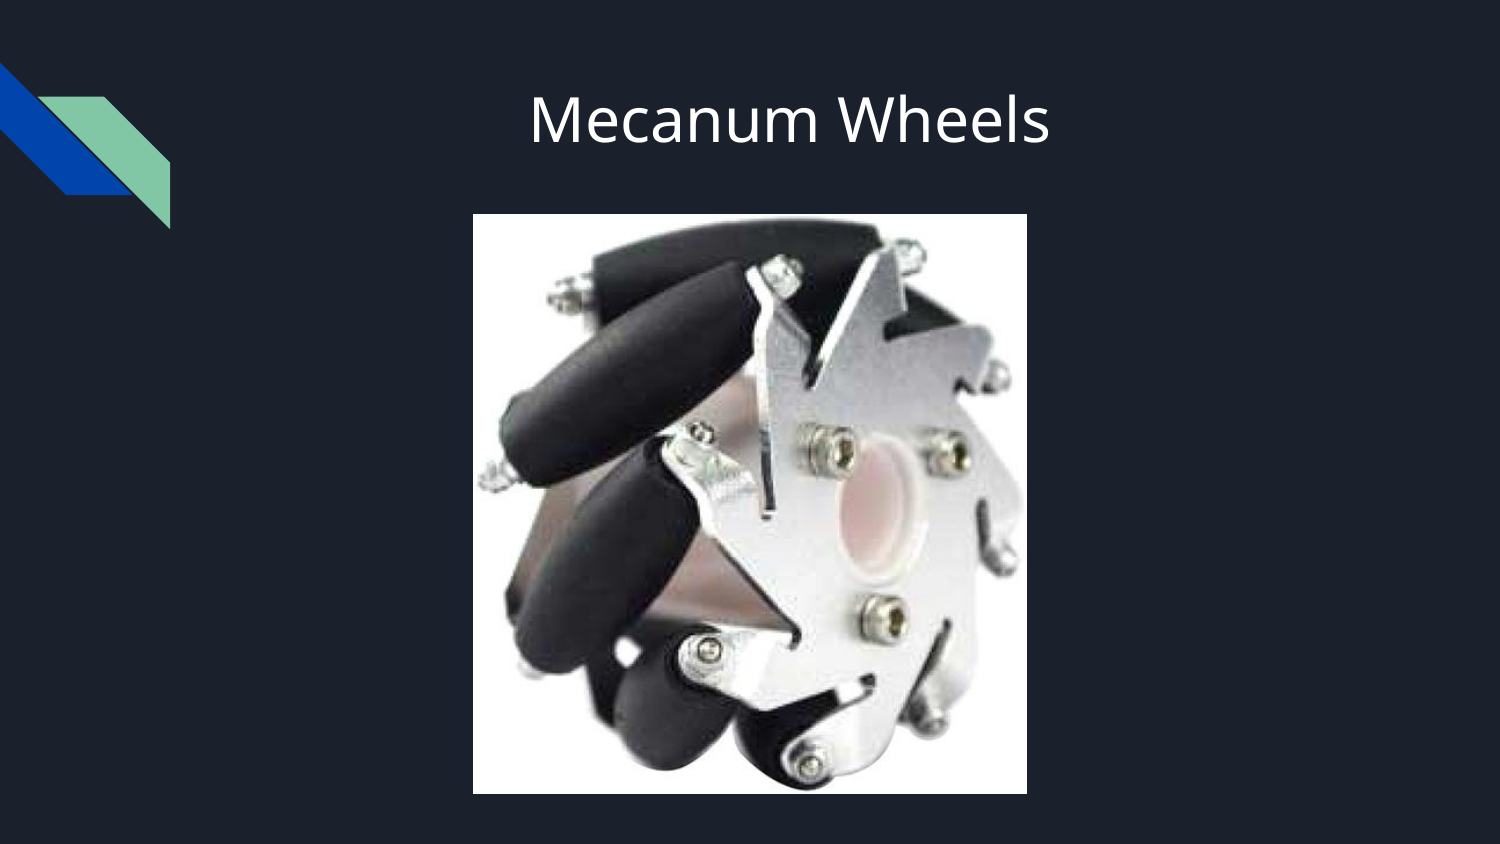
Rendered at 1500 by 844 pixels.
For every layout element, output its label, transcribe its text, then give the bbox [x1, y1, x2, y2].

picture [472, 214, 1027, 794]
title Mecanum Wheels [212, 64, 1368, 215]
